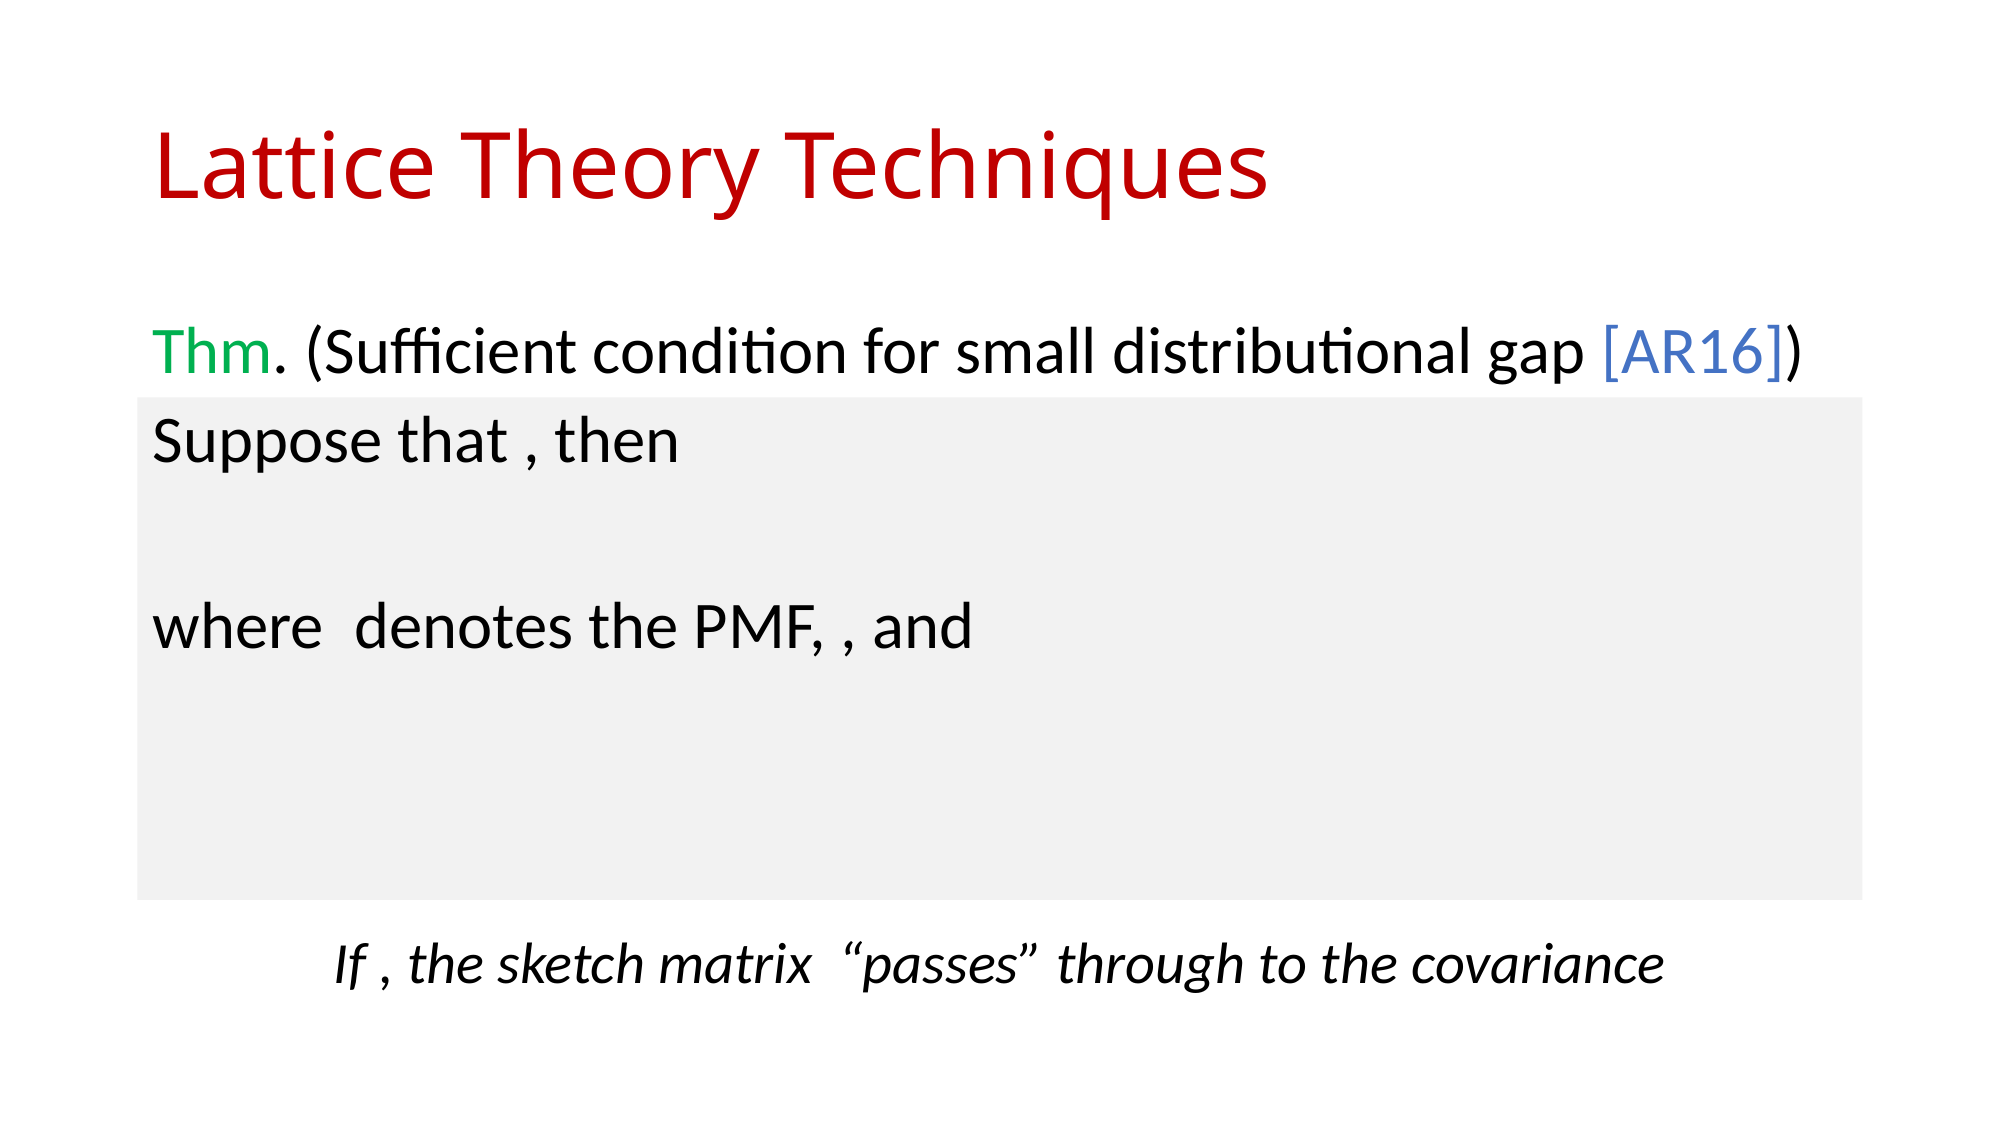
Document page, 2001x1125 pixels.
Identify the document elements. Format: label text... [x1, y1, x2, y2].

title Lattice Theory Techniques [137, 59, 1863, 278]
text_box Thm. (Sufficient condition for small distributional gap [AR16]) [137, 299, 1863, 394]
